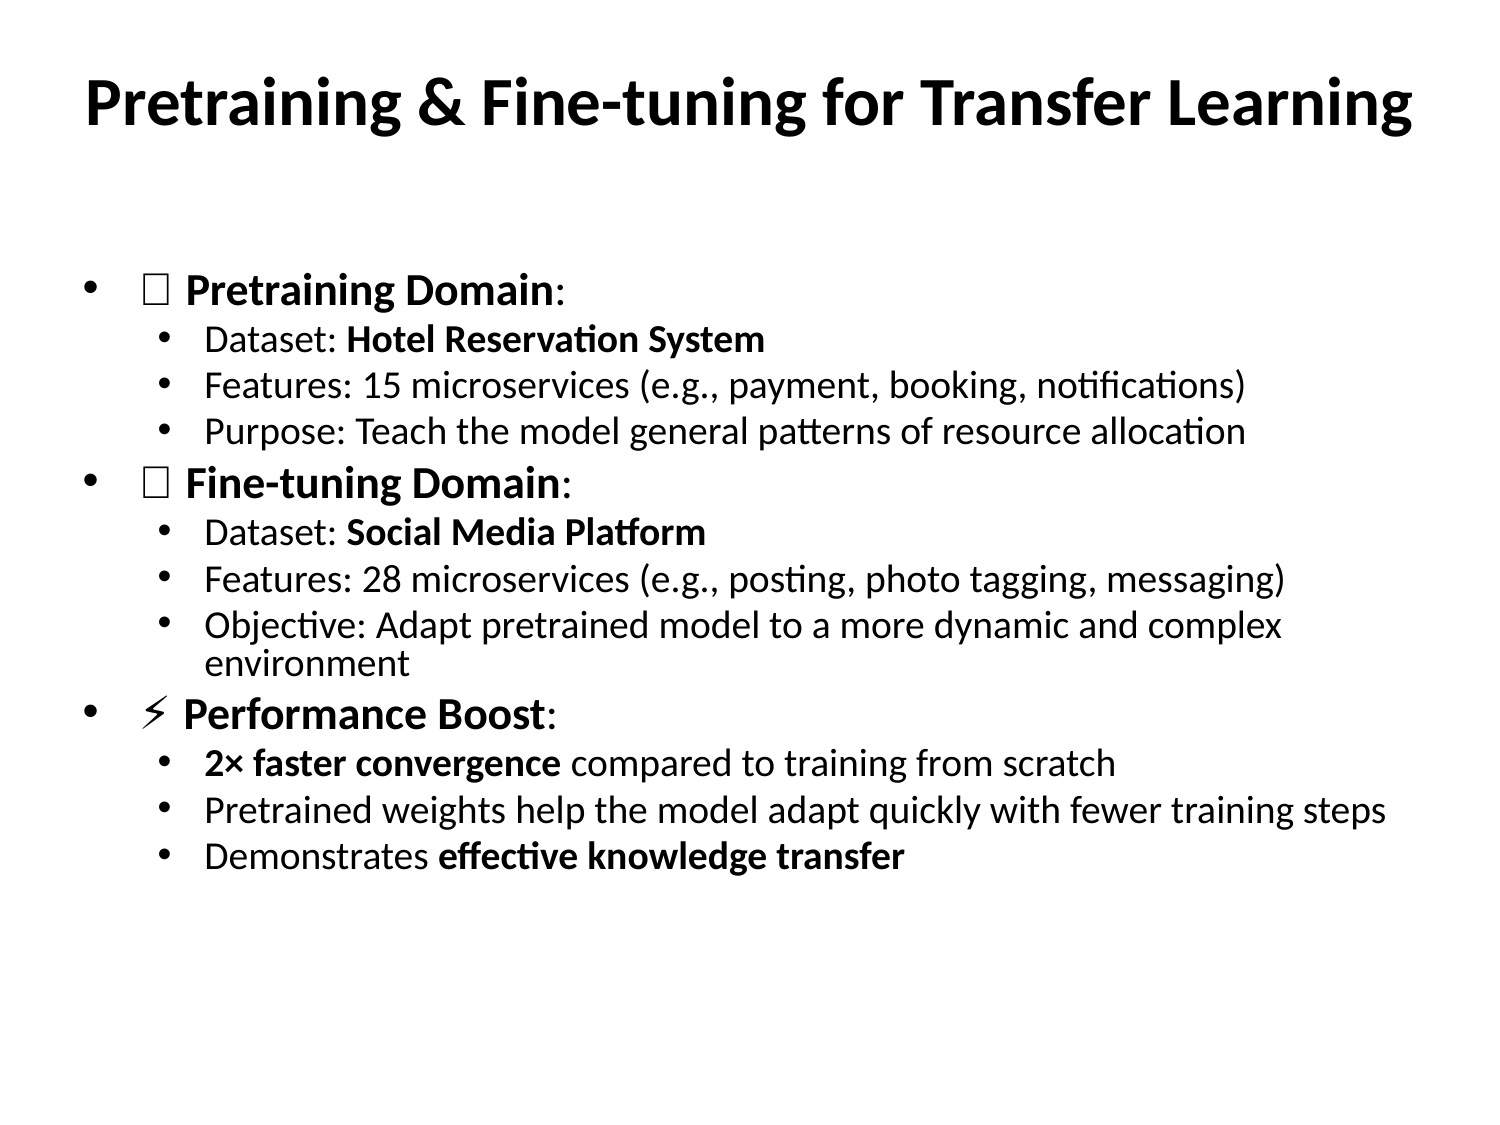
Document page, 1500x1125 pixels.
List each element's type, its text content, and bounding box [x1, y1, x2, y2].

title Pretraining & Fine-tuning for Transfer Learning [74, 44, 1426, 234]
list 🏨 Pretraining Domain: Dataset: Hotel Reservation System Features: 15 microservices (e.g., payment, booking, notifications) Purpose: Teach the model general patterns of resource allocation 📱 Fine-tuning Domain: Dataset: Social Media Platform Features: 28 microservices (e.g., posting, photo tagging, messaging) Objective: Adapt pretrained model to a more dynamic and complex environment ⚡ Performance Boost: 2× faster convergence compared to training from scratch Pretrained weights help the model adapt quickly with fewer training steps Demonstrates effective knowledge transfer [74, 261, 1426, 1006]
